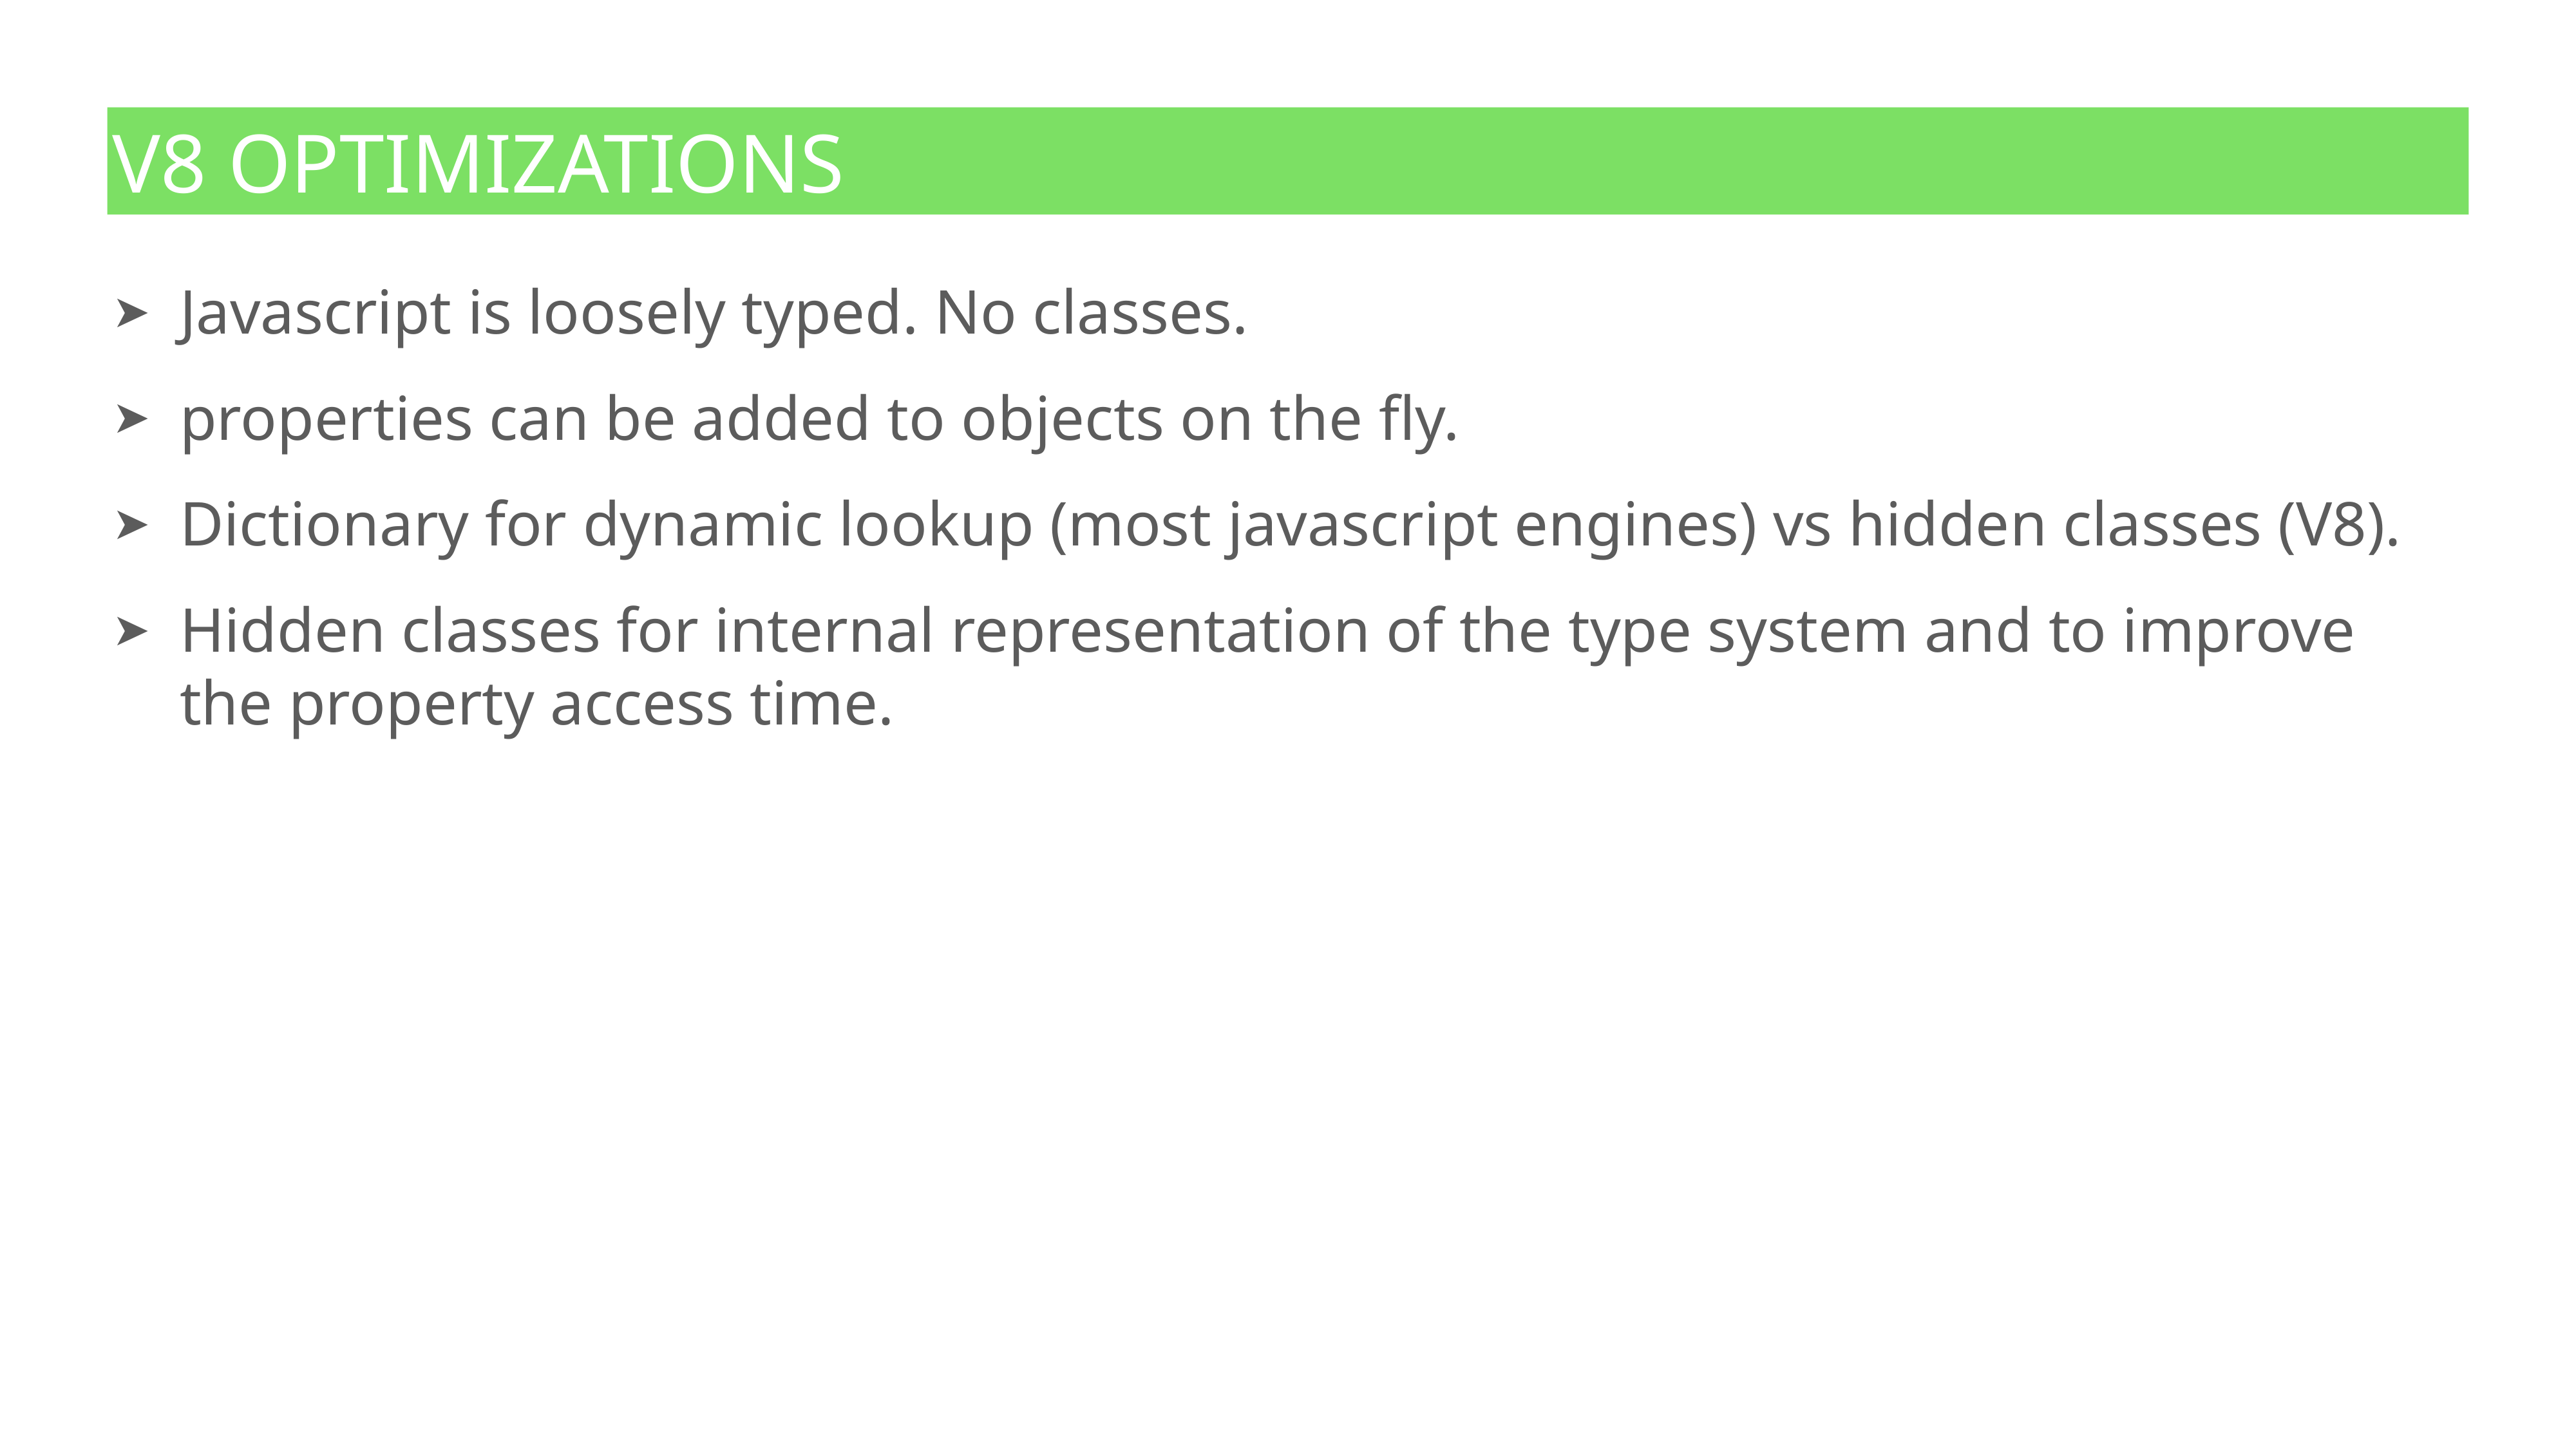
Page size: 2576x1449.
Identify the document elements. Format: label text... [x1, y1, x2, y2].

title v8 optimizations [107, 107, 2469, 215]
list Javascript is loosely typed. No classes. properties can be added to objects on the fly. Dictionary for dynamic lookup (most javascript engines) vs hidden classes (V8). Hidden classes for internal representation of the type system and to improve the property access time. [107, 268, 2469, 1342]
